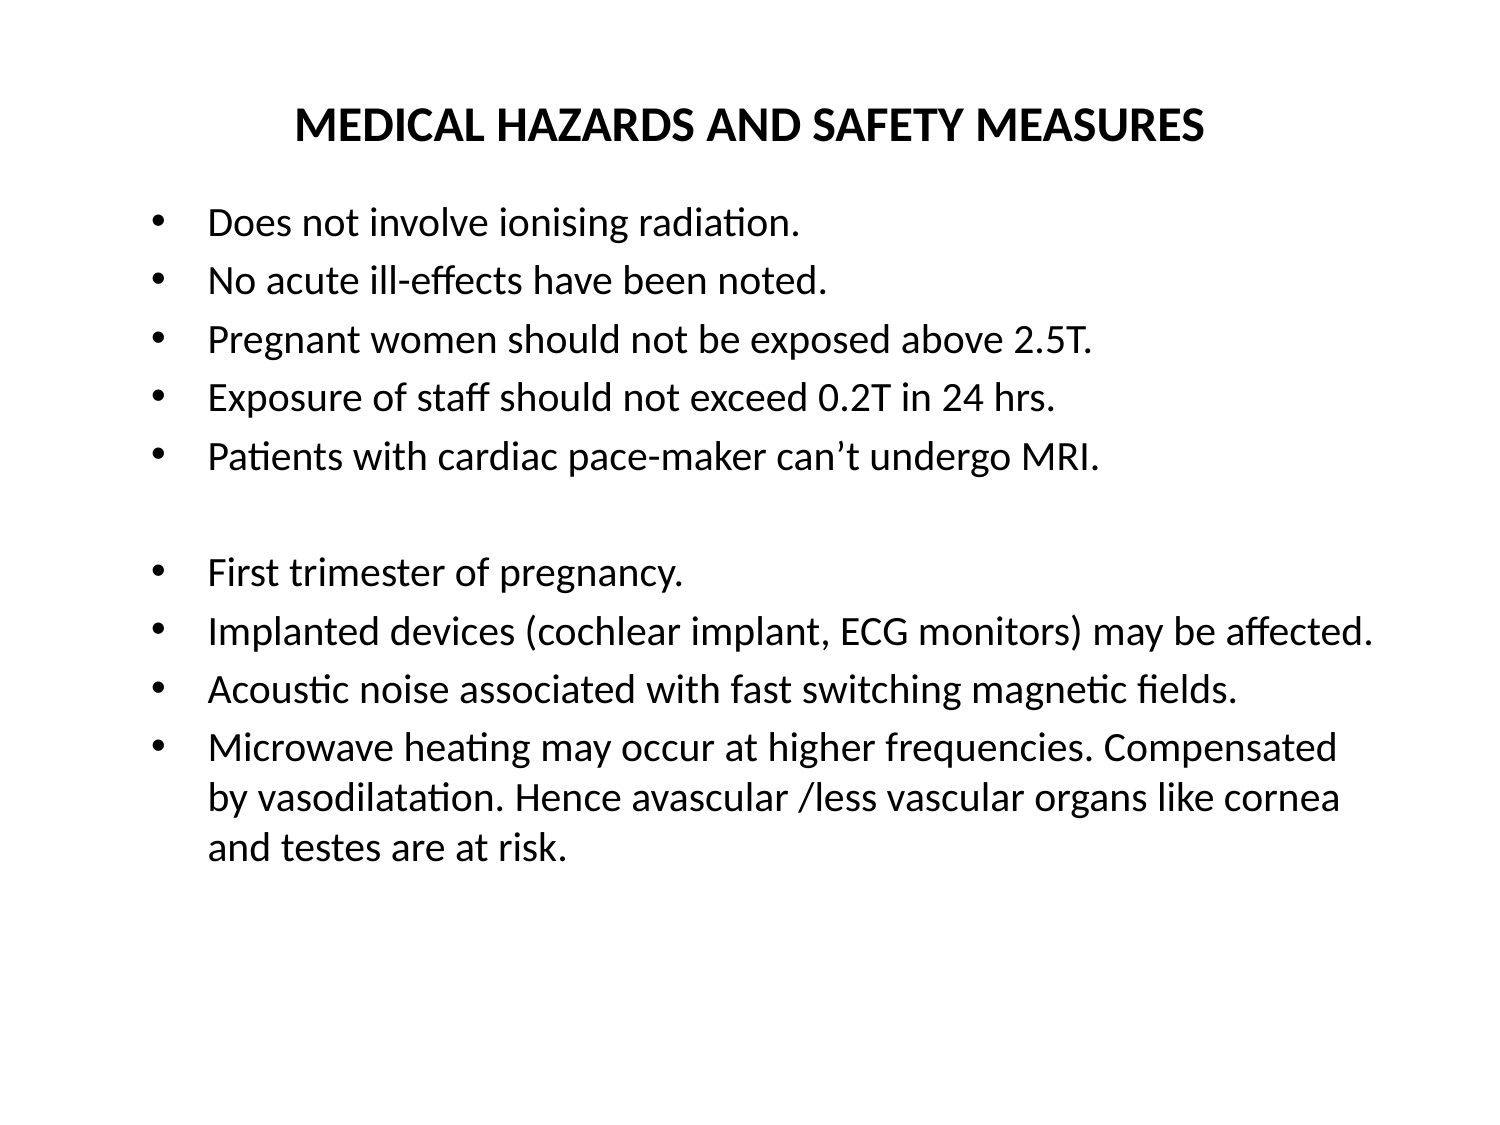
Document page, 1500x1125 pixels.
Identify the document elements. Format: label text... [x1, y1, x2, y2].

title MEDICAL HAZARDS AND SAFETY MEASURES [112, 83, 1388, 163]
list Does not involve ionising radiation. No acute ill-effects have been noted. Pregnant women should not be exposed above 2.5T. Exposure of staff should not exceed 0.2T in 24 hrs. Patients with cardiac pace-maker can’t undergo MRI. First trimester of pregnancy. Implanted devices (cochlear implant, ECG monitors) may be affected. Acoustic noise associated with fast switching magnetic fields. Microwave heating may occur at higher frequencies. Compensated by vasodilatation. Hence avascular /less vascular organs like cornea and testes are at risk. [124, 187, 1401, 938]
